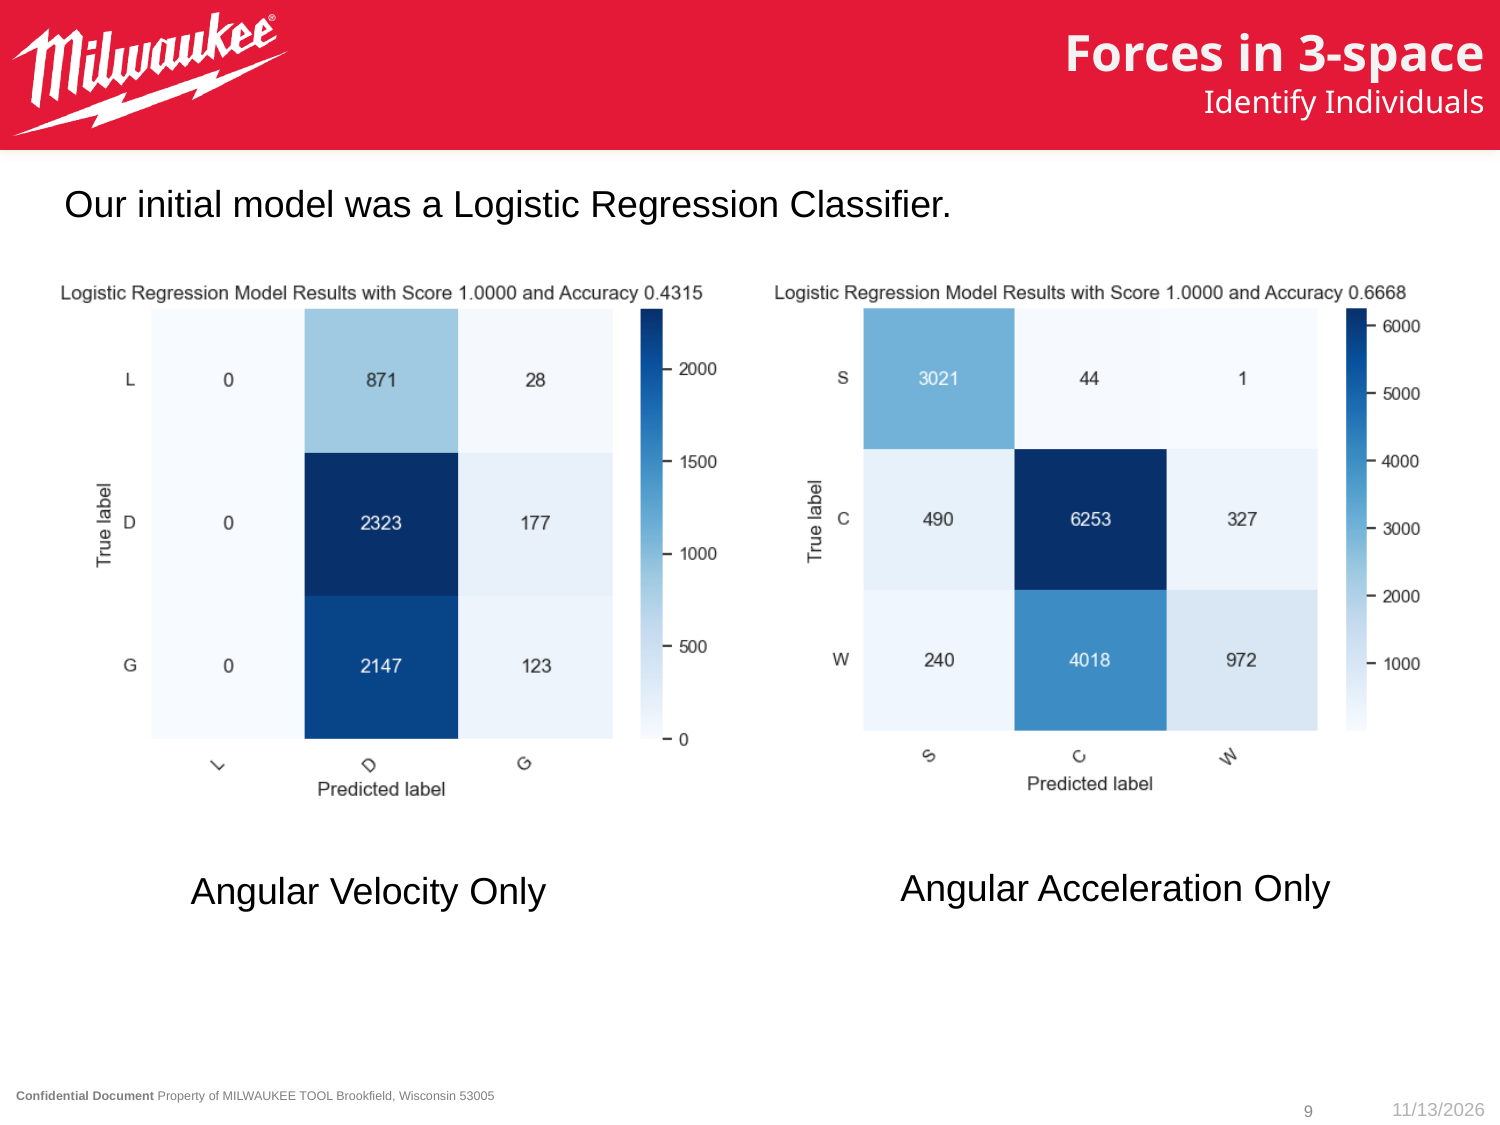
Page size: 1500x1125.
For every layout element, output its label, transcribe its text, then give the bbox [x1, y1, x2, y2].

text_box Angular Velocity Only [175, 859, 562, 920]
text_box Our initial model was a Logistic Regression Classifier. [49, 173, 1078, 233]
slide_number 9 [1265, 1097, 1328, 1125]
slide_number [1363, 1097, 1500, 1121]
picture [12, 12, 288, 136]
title Forces in 3-space [262, 14, 1500, 75]
picture [49, 274, 729, 811]
list Identify Individuals [265, 75, 1500, 138]
text_box Angular Acceleration Only [885, 856, 1346, 917]
picture [763, 274, 1432, 804]
